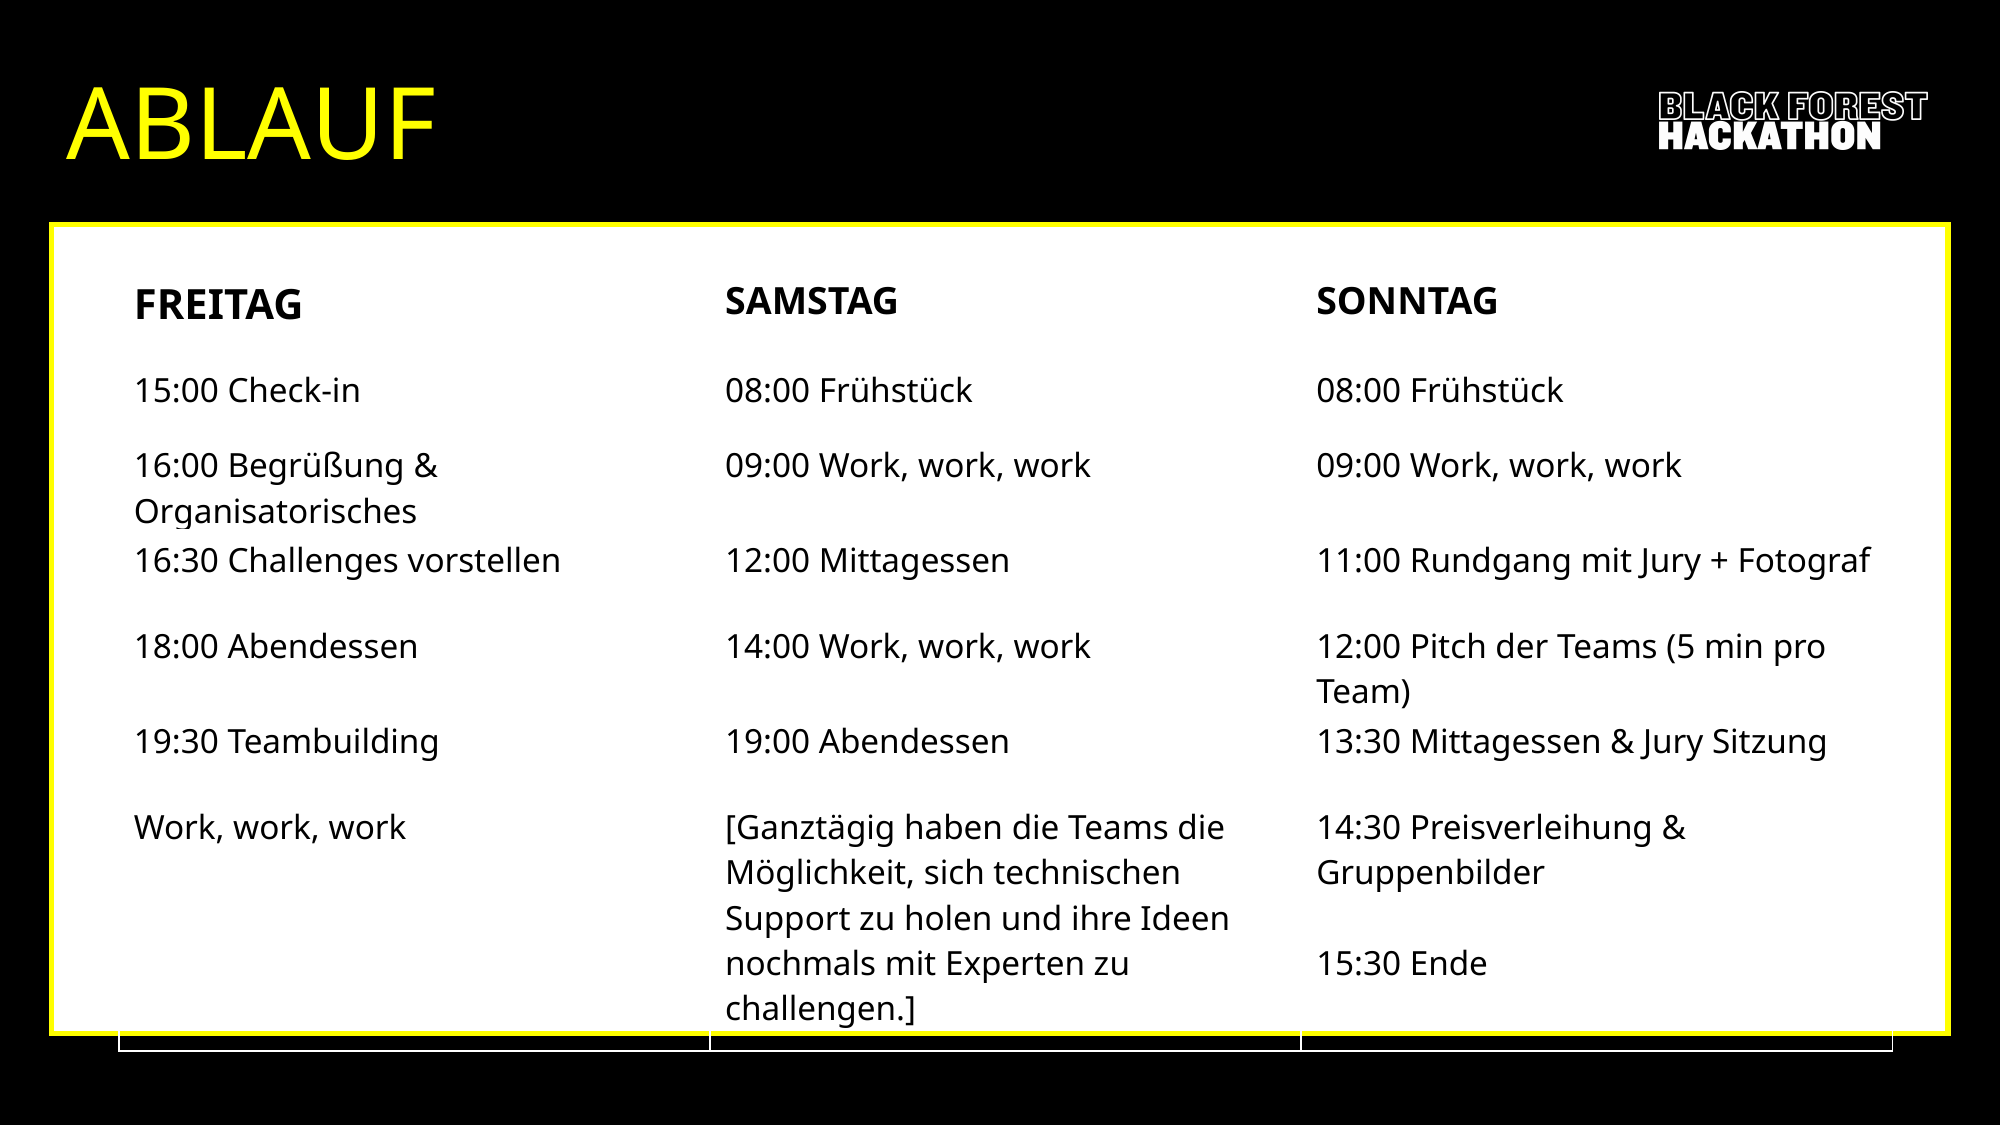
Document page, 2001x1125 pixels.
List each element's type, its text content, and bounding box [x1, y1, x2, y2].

table_cell [Ganztägig haben die Teams die Möglichkeit, sich technischen Support zu holen und ihre Ideen nochmals mit Experten zu challengen.] [711, 797, 1300, 1050]
table_cell 12:00 Mittagessen [711, 531, 1300, 615]
table_cell Work, work, work [120, 797, 709, 1050]
picture [1658, 91, 1928, 150]
table_cell 08:00 Frühstück [711, 362, 1300, 434]
table_cell 19:30 Teambuilding [120, 711, 709, 796]
text_box [50, 223, 1950, 1035]
table_cell 18:00 Abendessen [120, 617, 709, 710]
table_cell 12:00 Pitch der Teams (5 min pro Team) [1302, 617, 1892, 710]
table_cell 09:00 Work, work, work [1302, 436, 1892, 529]
table_header SAMSTAG [711, 268, 1300, 356]
table_cell 14:30 Preisverleihung & Gruppenbilder 15:30 Ende [1302, 797, 1892, 1050]
table_cell 19:00 Abendessen [711, 711, 1300, 796]
table_cell 15:00 Check-in [120, 362, 709, 434]
table_cell 09:00 Work, work, work [711, 436, 1300, 529]
table_cell 08:00 Frühstück [1302, 362, 1892, 434]
table_cell 14:00 Work, work, work [711, 617, 1300, 710]
table_cell 16:00 Begrüßung & Organisatorisches [120, 436, 709, 529]
table_header FREITAG [120, 268, 709, 356]
table_cell 16:30 Challenges vorstellen [120, 531, 709, 615]
table_header SONNTAG [1302, 268, 1892, 356]
table_cell 13:30 Mittagessen & Jury Sitzung [1302, 711, 1892, 796]
text_box ABLAUF [51, 52, 1813, 188]
table_cell 11:00 Rundgang mit Jury + Fotograf [1302, 531, 1892, 615]
